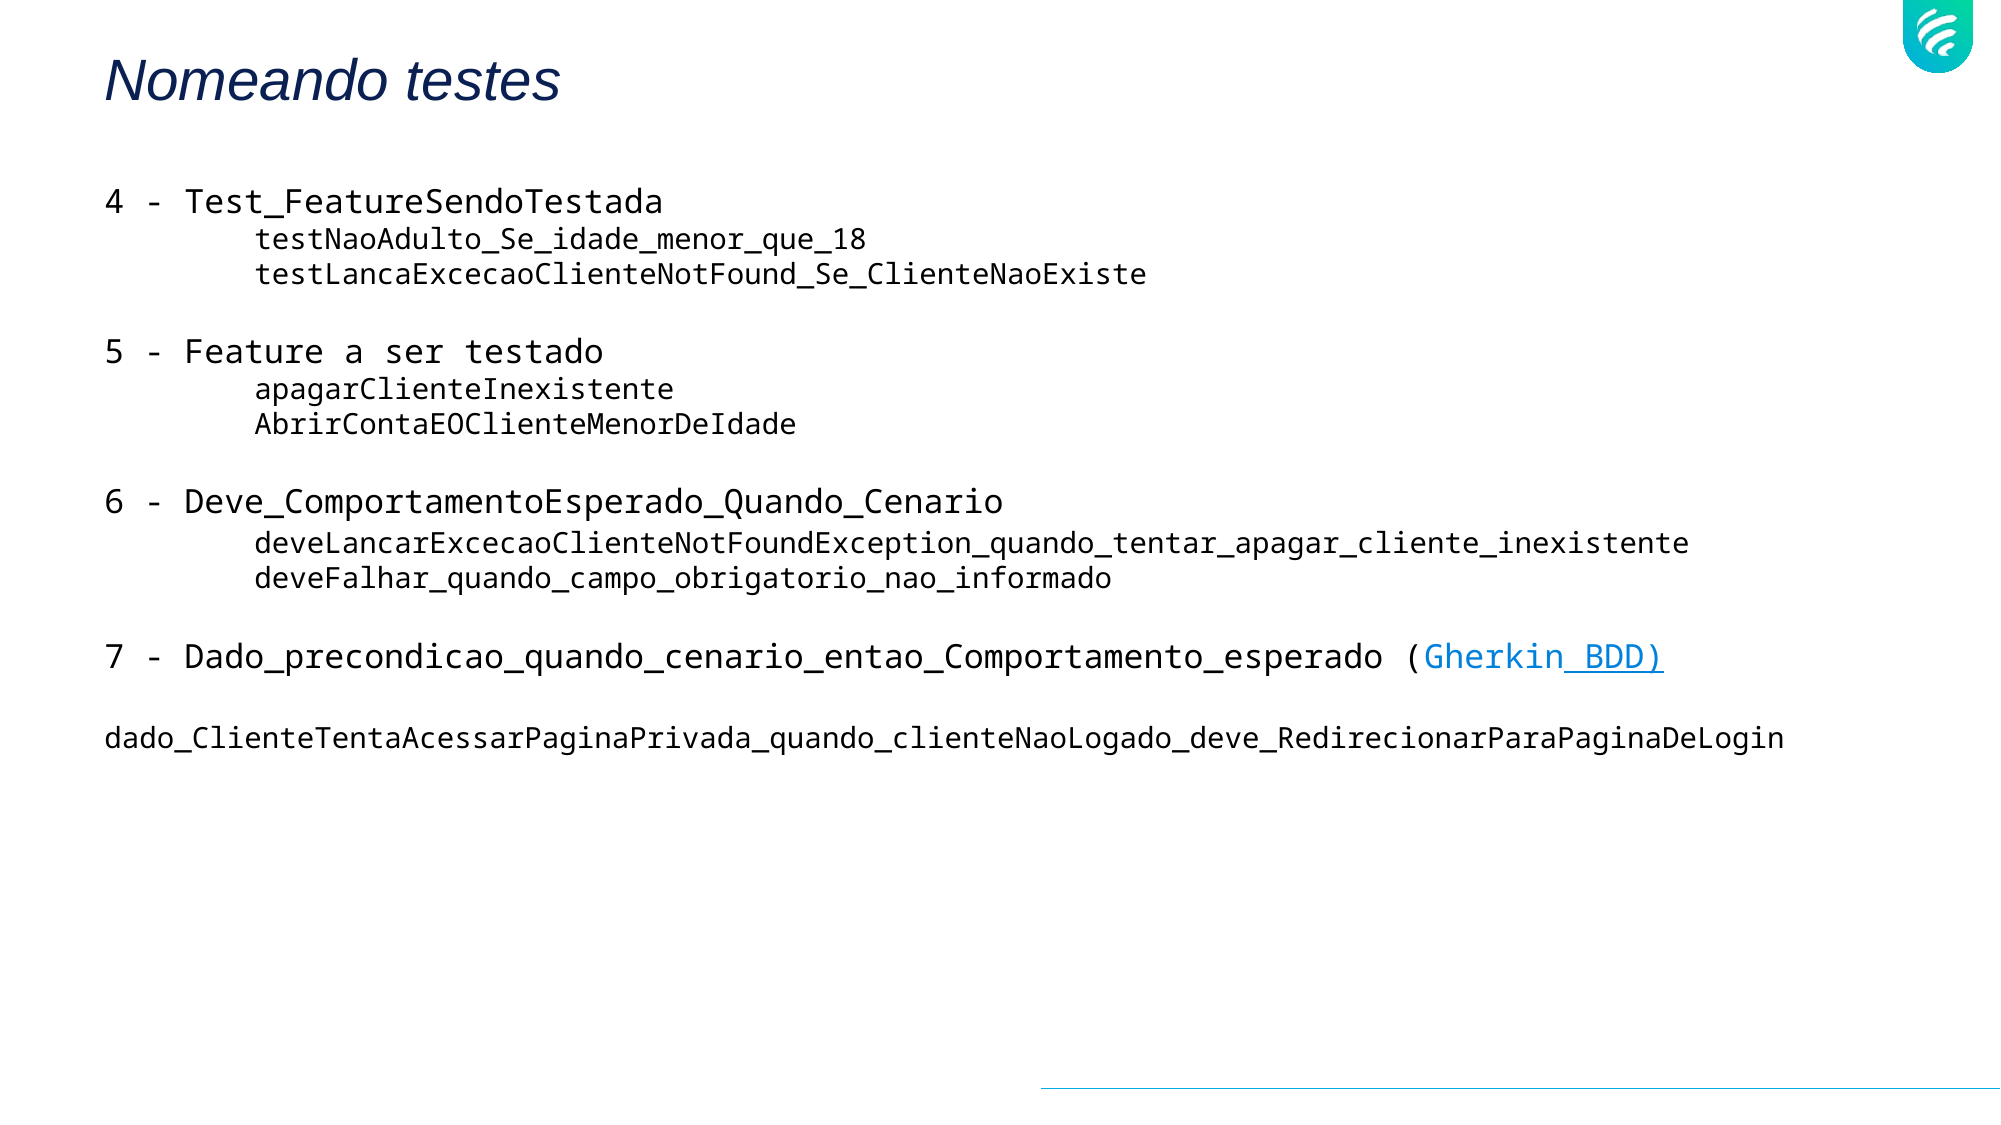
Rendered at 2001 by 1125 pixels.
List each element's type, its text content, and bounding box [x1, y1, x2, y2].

subtitle 4 - Test_FeatureSendoTestada testNaoAdulto_Se_idade_menor_que_18 testLancaExcecaoClienteNotFound_Se_ClienteNaoExiste 5 - Feature a ser testado apagarClienteInexistente AbrirContaEOClienteMenorDeIdade 6 - Deve_ComportamentoEsperado_Quando_Cenario deveLancarExcecaoClienteNotFoundException_quando_tentar_apagar_cliente_inexistente deveFalhar_quando_campo_obrigatorio_nao_informado 7 - Dado_precondicao_quando_cenario_entao_Comportamento_esperado (Gherkin BDD) dado_ClienteTentaAcessarPaginaPrivada_quando_clienteNaoLogado_deve_RedirecionarParaPaginaDeLogin [89, 173, 1893, 1050]
picture [1917, 8, 1959, 56]
title Nomeando testes [89, 43, 1893, 159]
